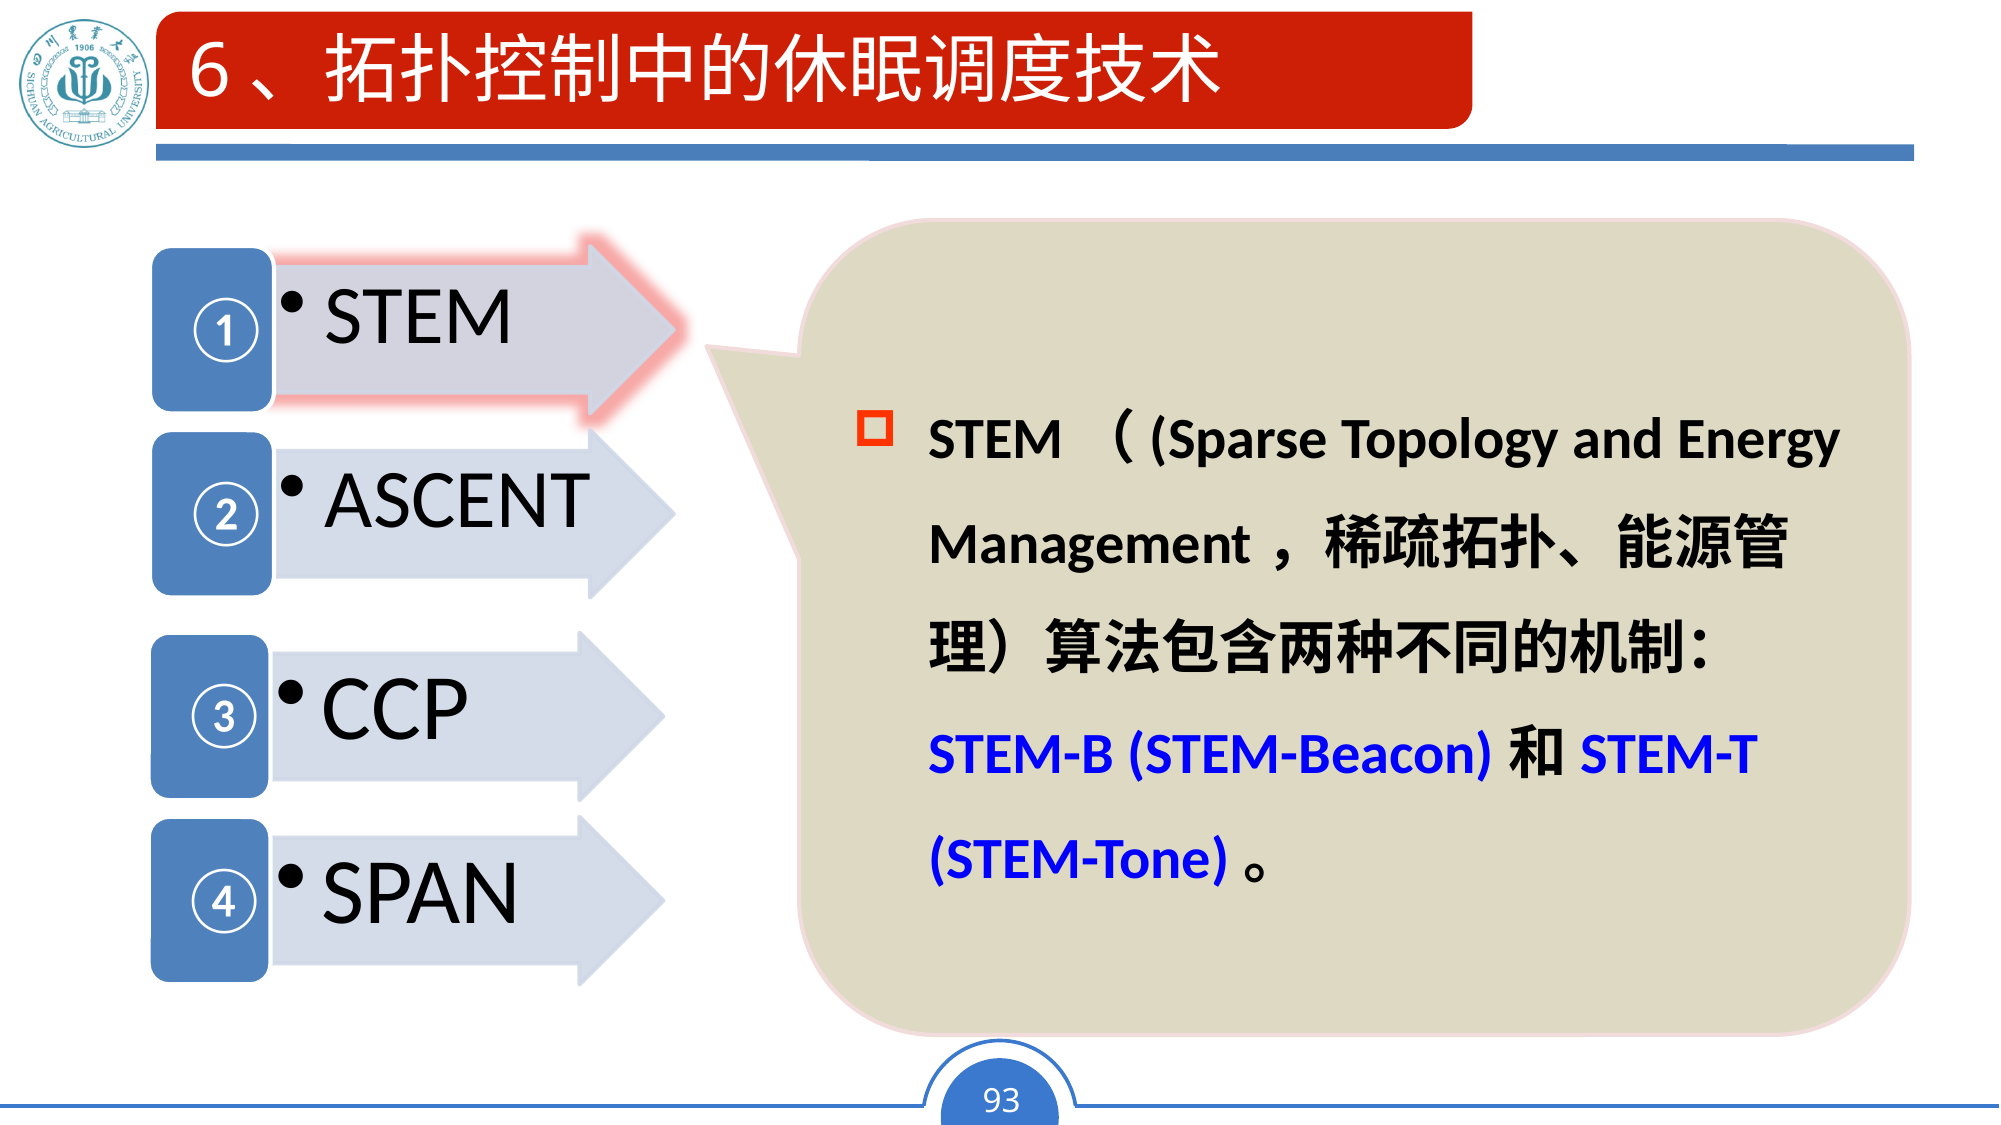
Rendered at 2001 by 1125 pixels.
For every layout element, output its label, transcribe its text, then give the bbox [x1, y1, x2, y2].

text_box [78, 632, 734, 985]
text_box STEM（(Sparse Topology and Energy Management，稀疏拓扑、能源管理）算法包含两种不同的机制：STEM-B (STEM-Beacon)和STEM-T (STEM-Tone)。 [750, 217, 1912, 1038]
title 6、拓扑控制中的休眠调度技术 [173, 14, 1910, 126]
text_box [78, 245, 746, 598]
